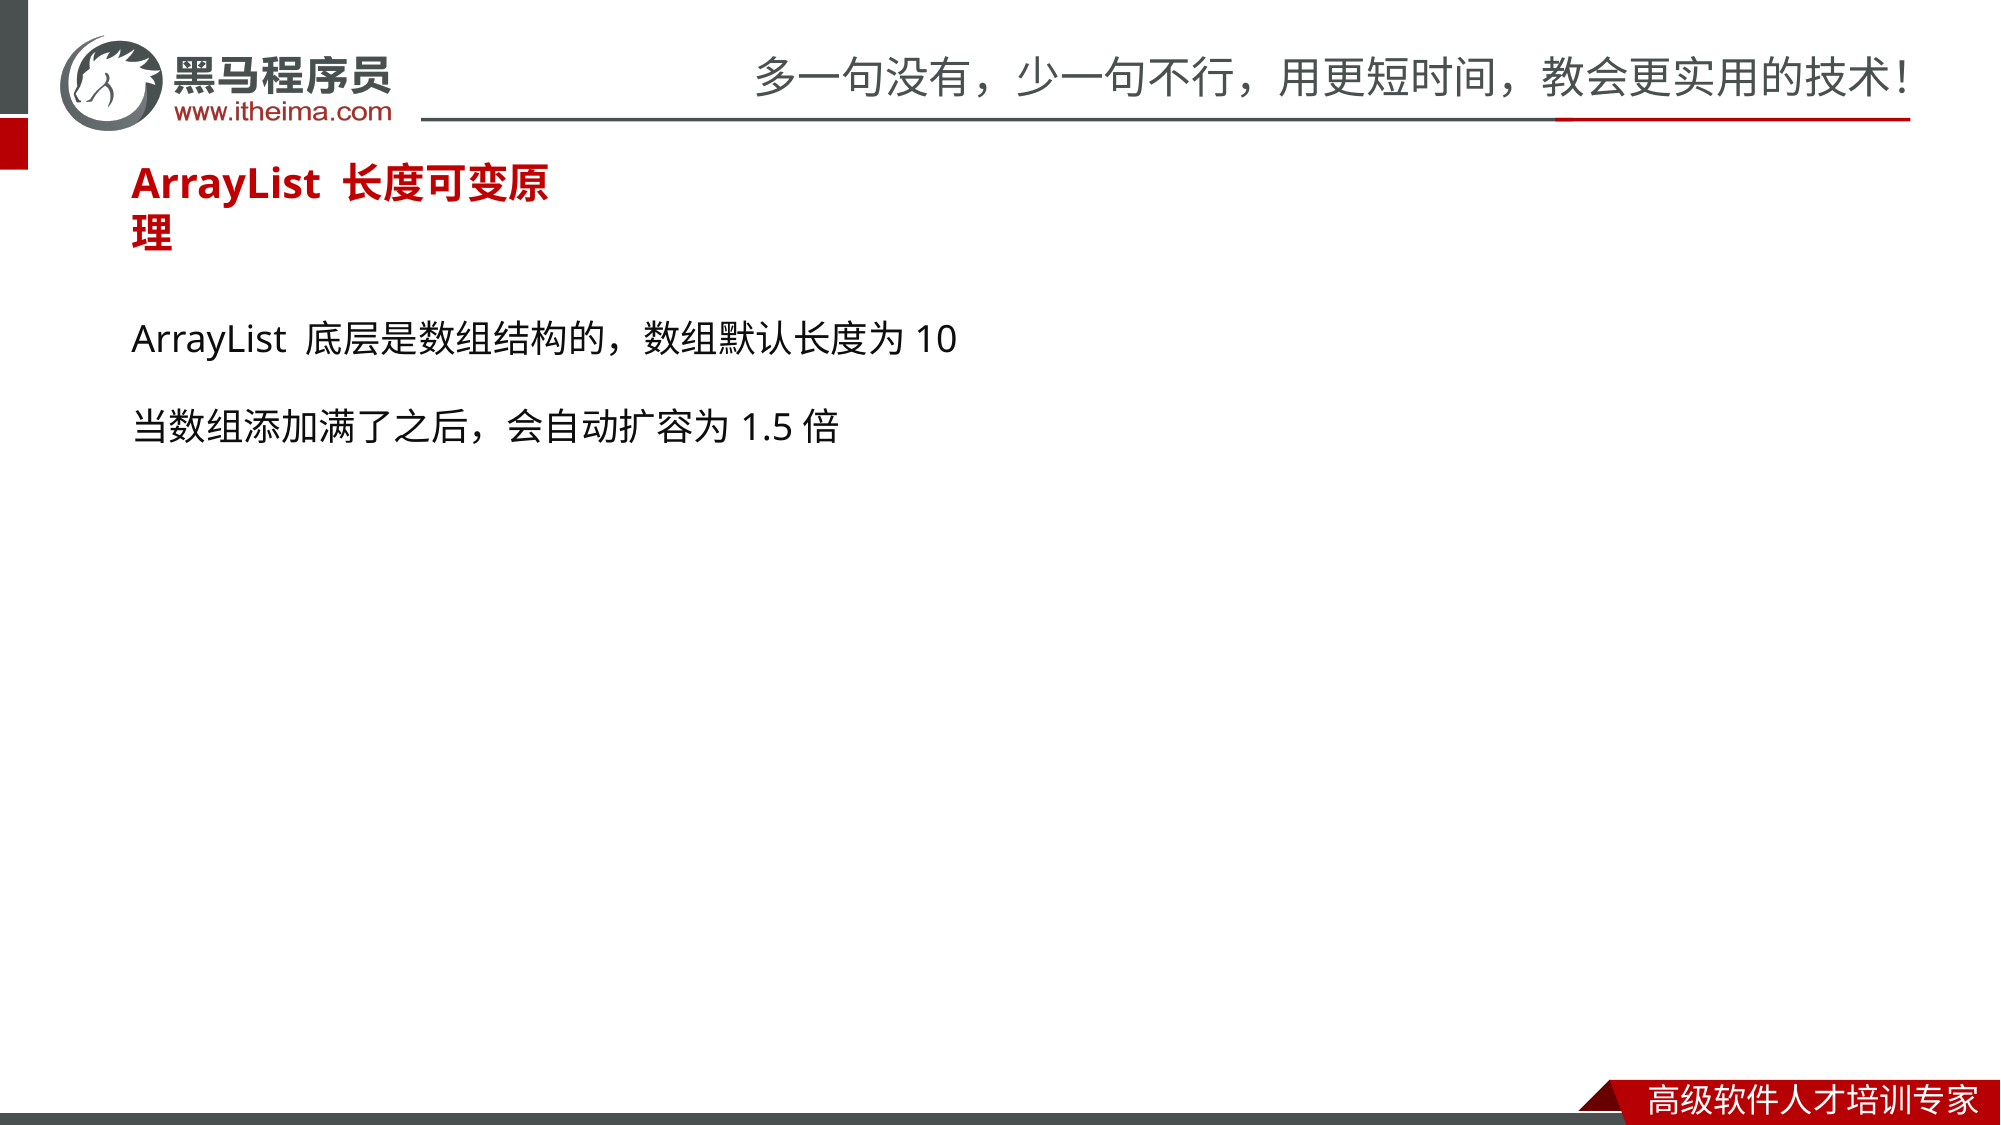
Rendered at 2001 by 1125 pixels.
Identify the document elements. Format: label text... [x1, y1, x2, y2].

text_box ArrayList 底层是数组结构的，数组默认长度为10 [116, 307, 1122, 368]
title ArrayList 长度可变原理 [116, 164, 590, 250]
text_box 当数组添加满了之后，会自动扩容为1.5倍 [116, 395, 1122, 456]
picture [14, 0, 453, 179]
